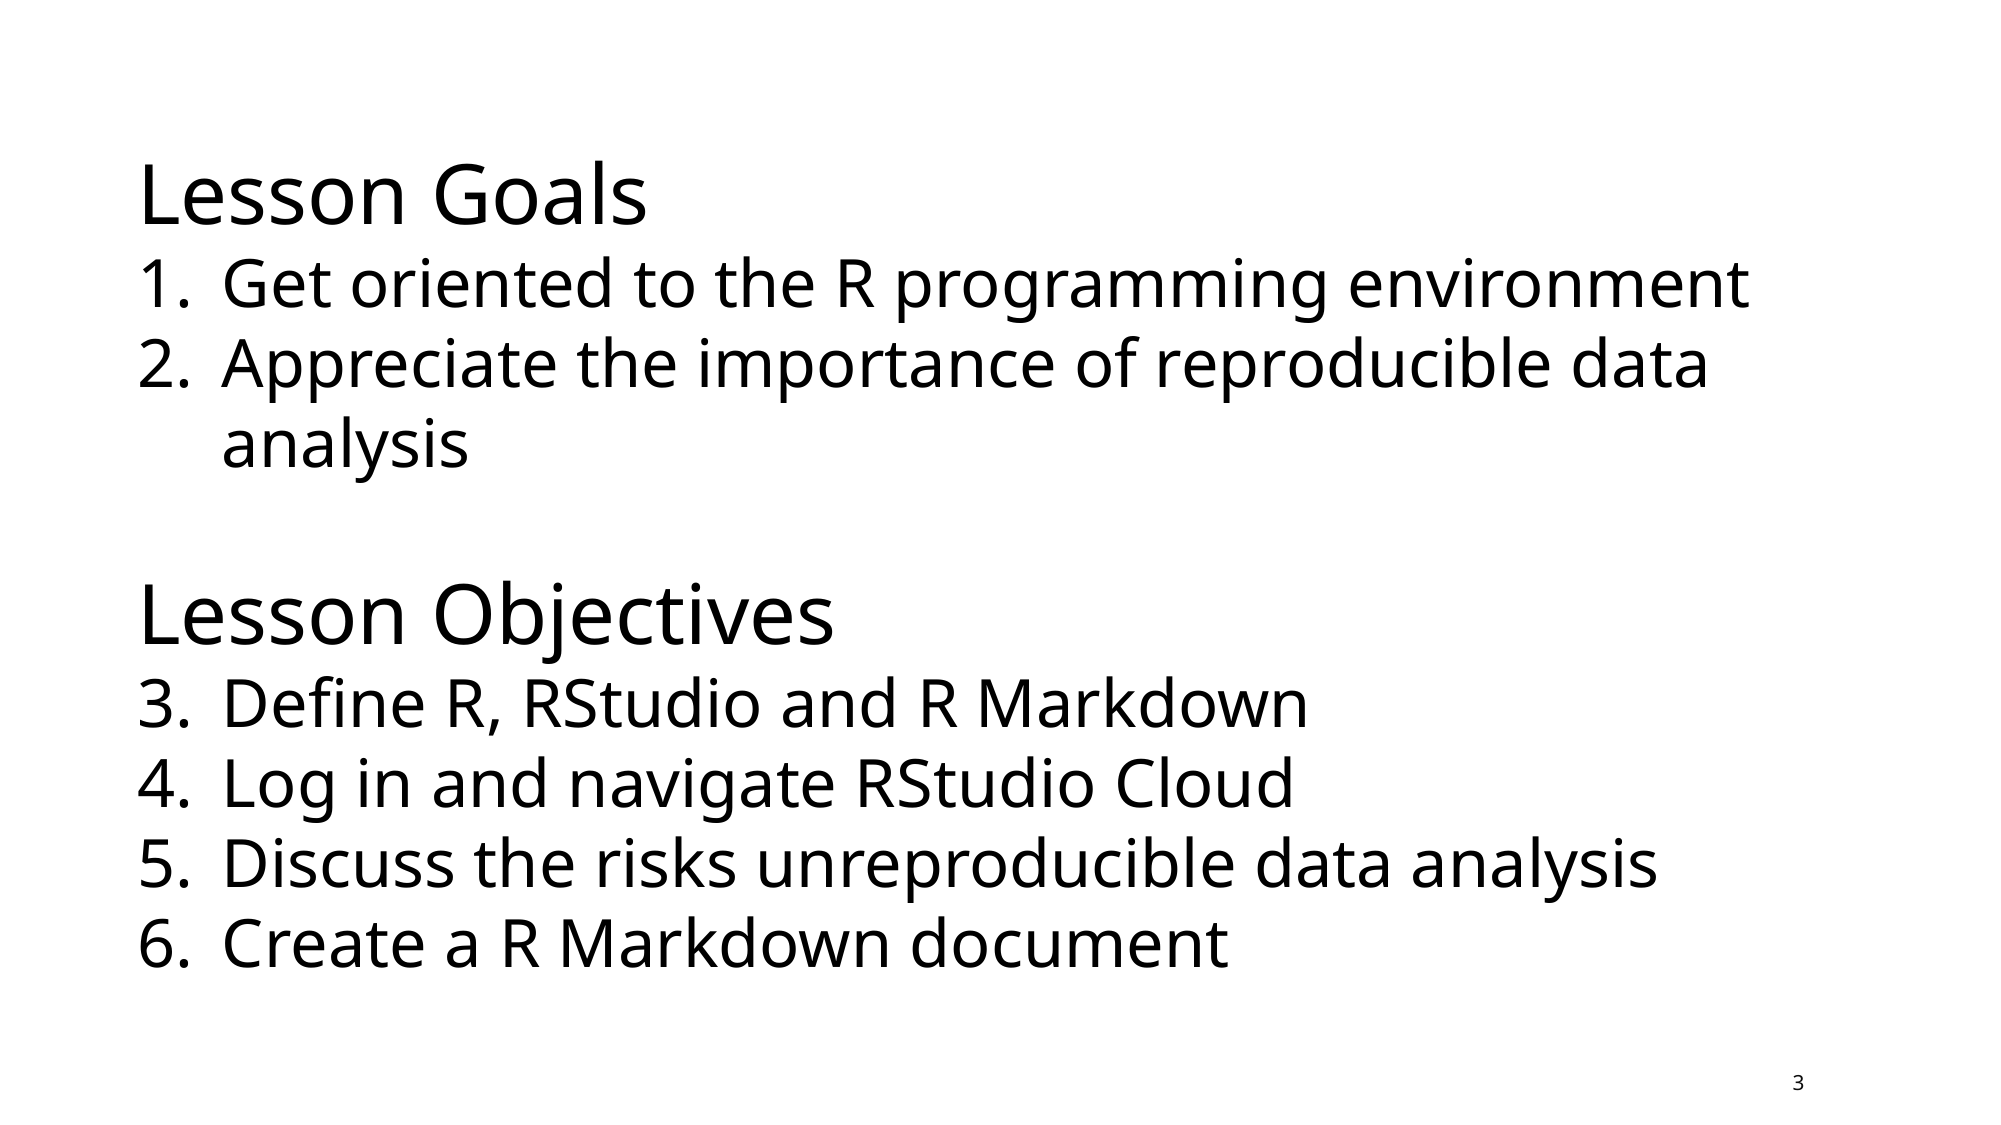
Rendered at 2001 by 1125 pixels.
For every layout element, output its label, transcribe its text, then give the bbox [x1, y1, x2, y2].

slide_number 3 [1777, 1061, 1938, 1107]
text_box Lesson Goals Get oriented to the R programming environment Appreciate the importance of reproducible data analysis Lesson Objectives Define R, RStudio and R Markdown Log in and navigate RStudio Cloud Discuss the risks unreproducible data analysis Create a R Markdown document [122, 133, 1918, 1068]
